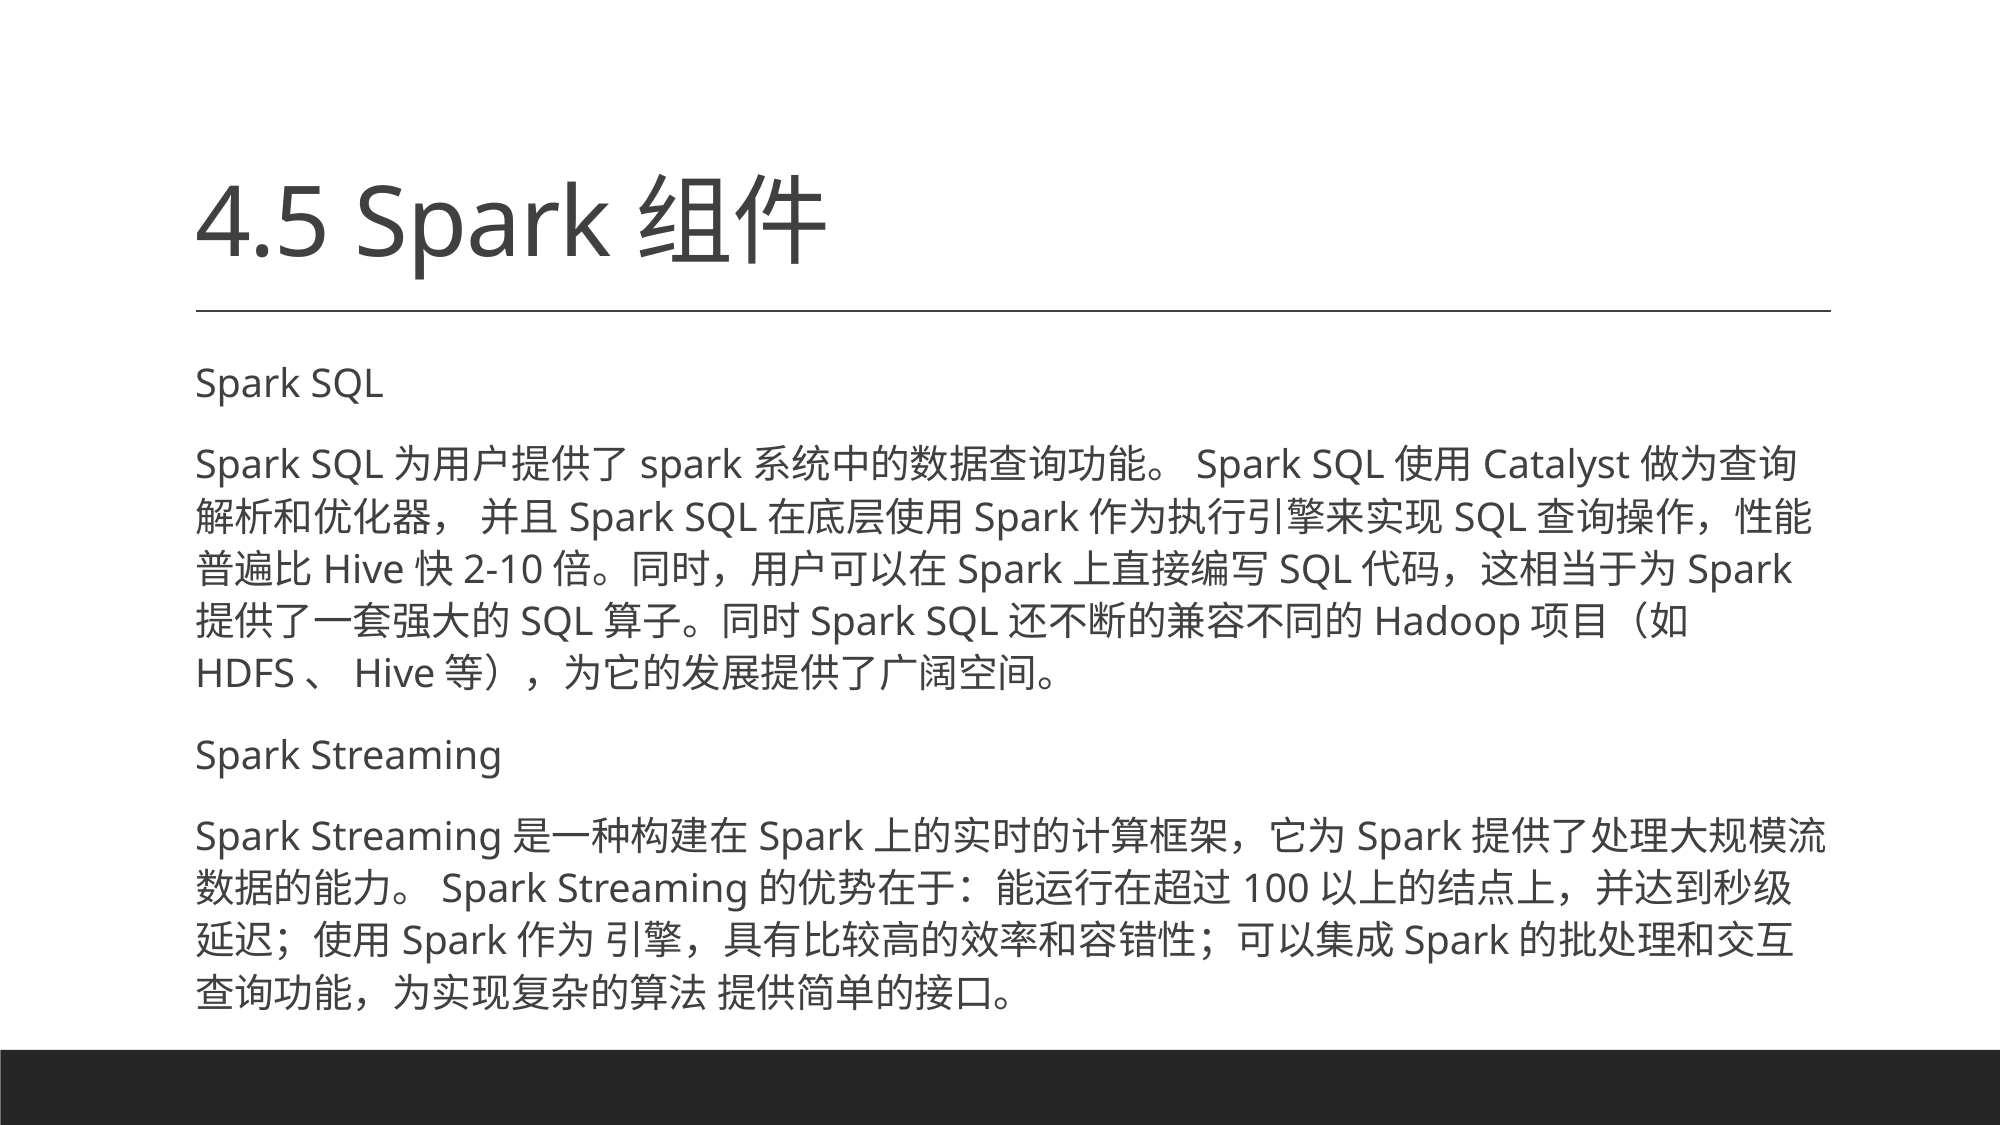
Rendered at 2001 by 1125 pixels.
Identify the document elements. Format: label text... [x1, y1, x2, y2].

list Spark SQL Spark SQL为用户提供了spark系统中的数据查询功能。Spark SQL使用Catalyst做为查询解析和优化器， 并且Spark SQL在底层使用Spark作为执行引擎来实现SQL查询操作，性能普遍比Hive快2-10倍。同时，用户可以在Spark上直接编写SQL代码，这相当于为Spark提供了一套强大的SQL算子。同时Spark SQL还不断的兼容不同的Hadoop项目（如HDFS、Hive等），为它的发展提供了广阔空间。 Spark Streaming Spark Streaming是一种构建在Spark上的实时的计算框架，它为Spark提供了处理大规模流数据的能力。Spark Streaming的优势在于：能运行在超过100以上的结点上，并达到秒级延迟；使用Spark作为 引擎，具有比较高的效率和容错性；可以集成Spark的批处理和交互查询功能，为实现复杂的算法 提供简单的接口。 [180, 345, 1830, 963]
title 4.5 Spark组件 [180, 47, 1830, 285]
